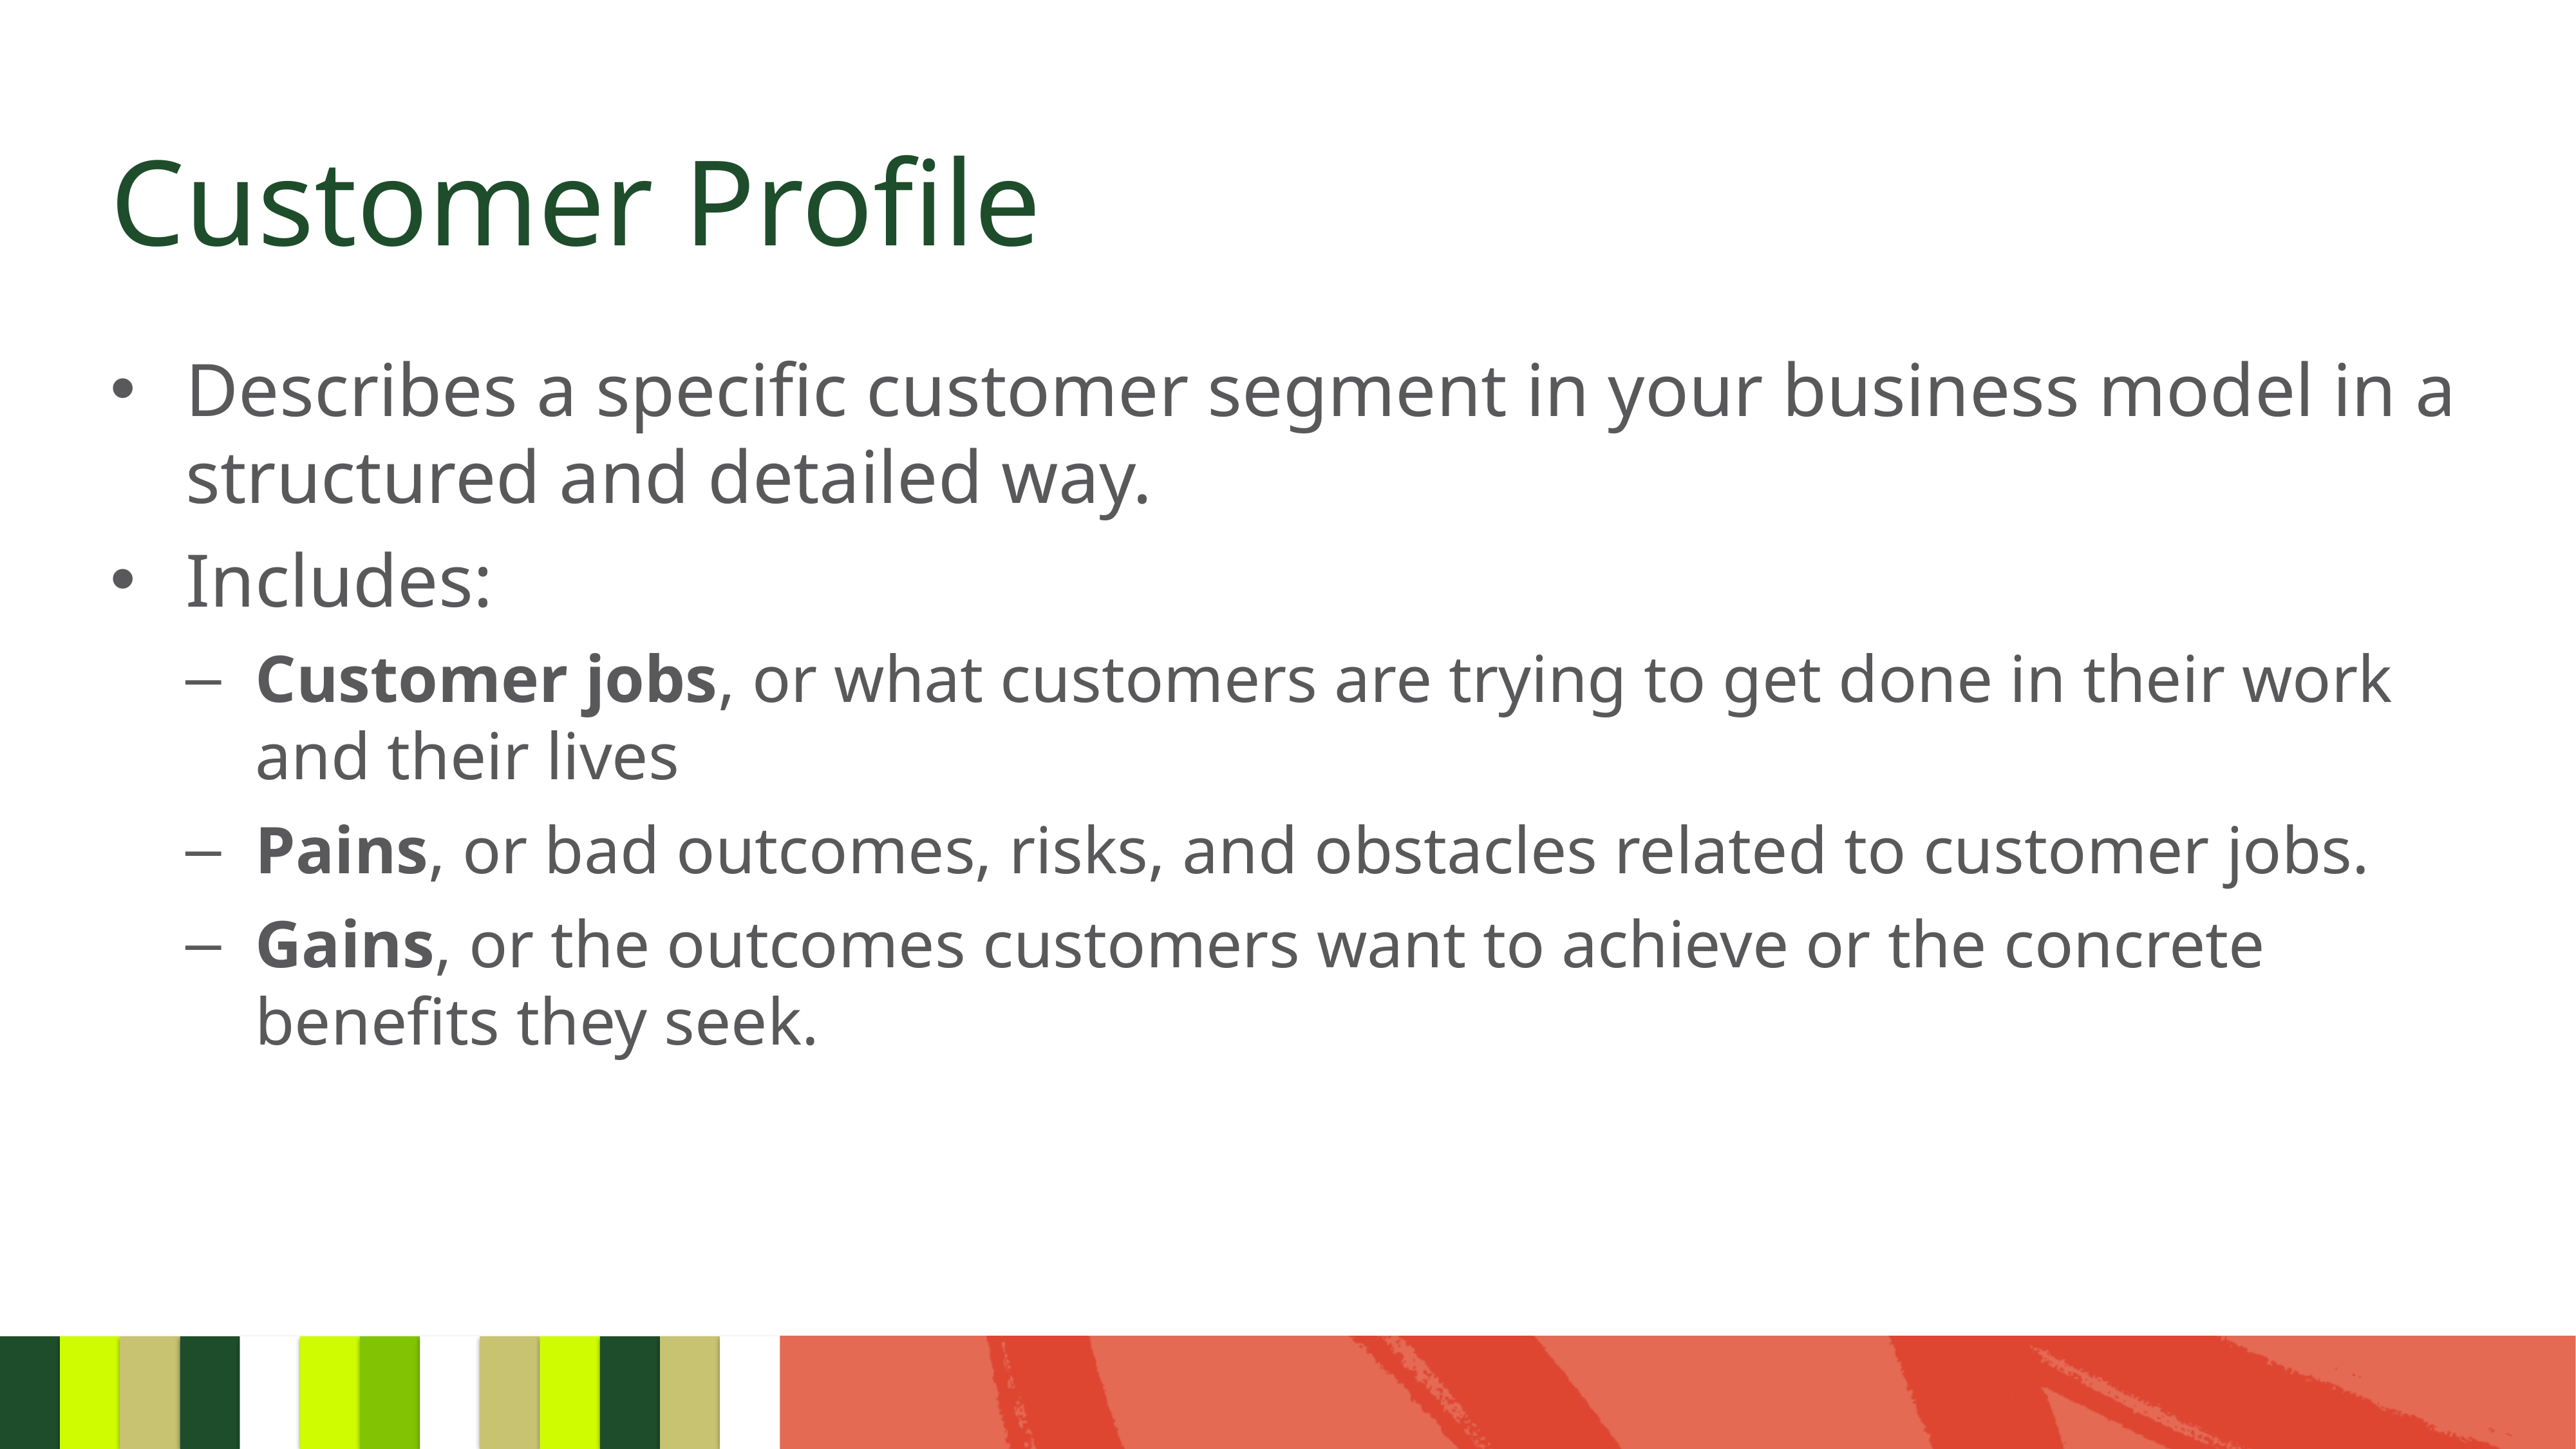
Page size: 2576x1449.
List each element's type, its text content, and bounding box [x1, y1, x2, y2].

picture [780, 1336, 2576, 1449]
list Describes a specific customer segment in your business model in a structured and detailed way. Includes: Customer jobs, or what customers are trying to get done in their work and their lives Pains, or bad outcomes, risks, and obstacles related to customer jobs. Gains, or the outcomes customers want to achieve or the concrete benefits they seek. [100, 334, 2476, 1189]
title Customer Profile [100, 117, 2476, 280]
